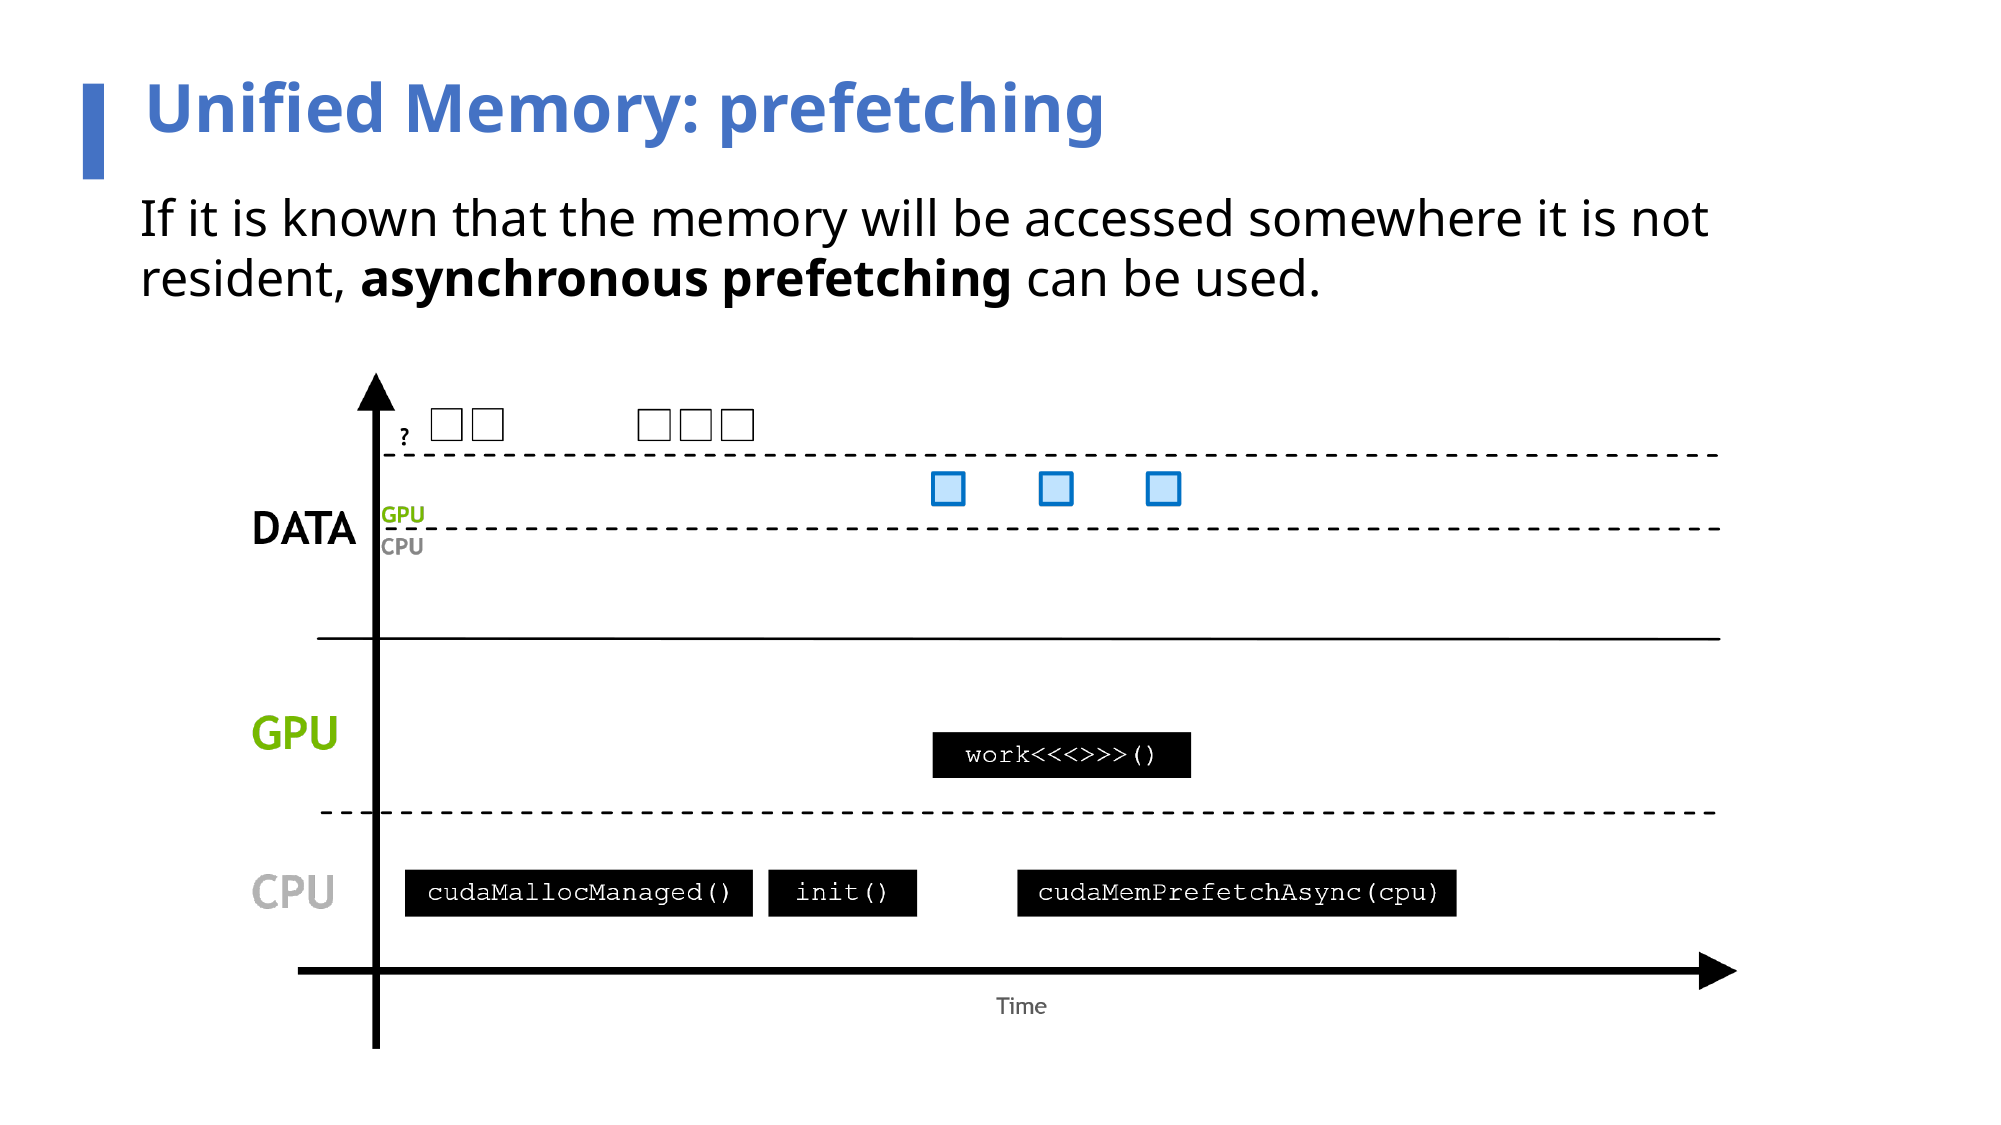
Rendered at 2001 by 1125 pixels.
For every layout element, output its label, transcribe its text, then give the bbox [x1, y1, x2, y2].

text_box Unified Memory: prefetching [129, 58, 1453, 154]
text_box [82, 82, 105, 180]
picture [223, 333, 1776, 1049]
text_box If it is known that the memory will be accessed somewhere it is not resident, asynchronous prefetching can be used. [126, 179, 1825, 315]
